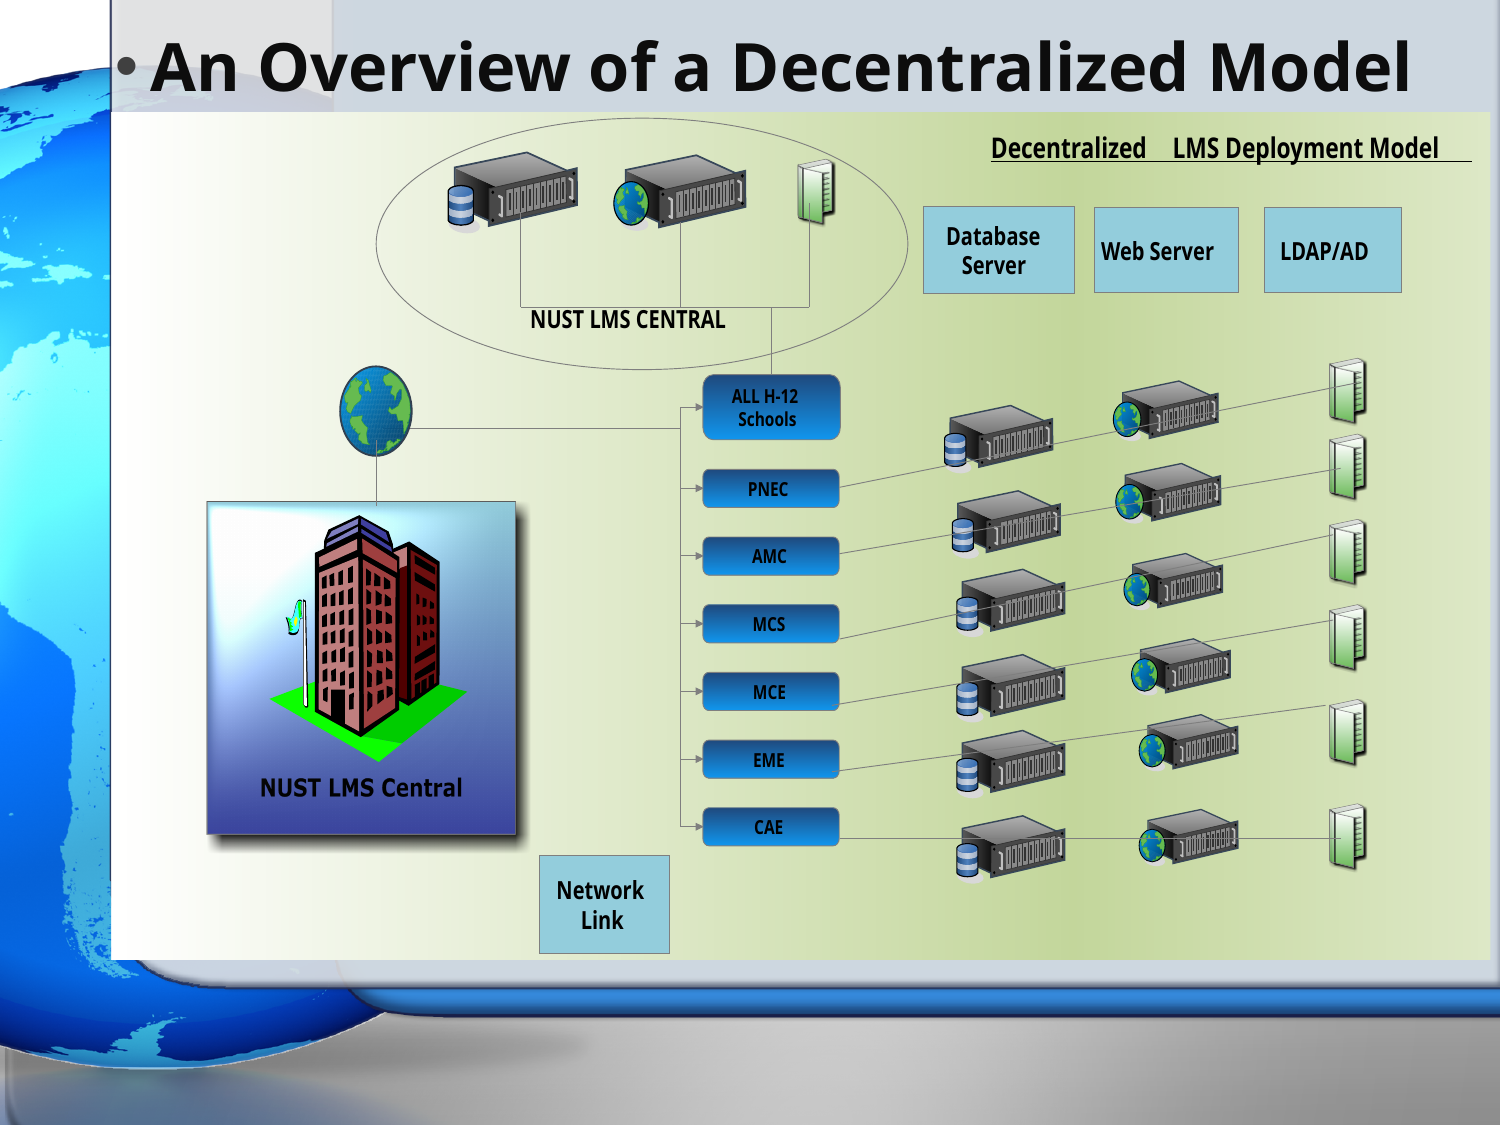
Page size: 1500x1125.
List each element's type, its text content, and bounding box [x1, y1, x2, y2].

list Centralized [1450, 97, 1491, 103]
title An Overview of a Decentralized Model [99, 12, 1450, 118]
picture [110, 112, 1500, 963]
picture [0, 0, 1500, 1125]
